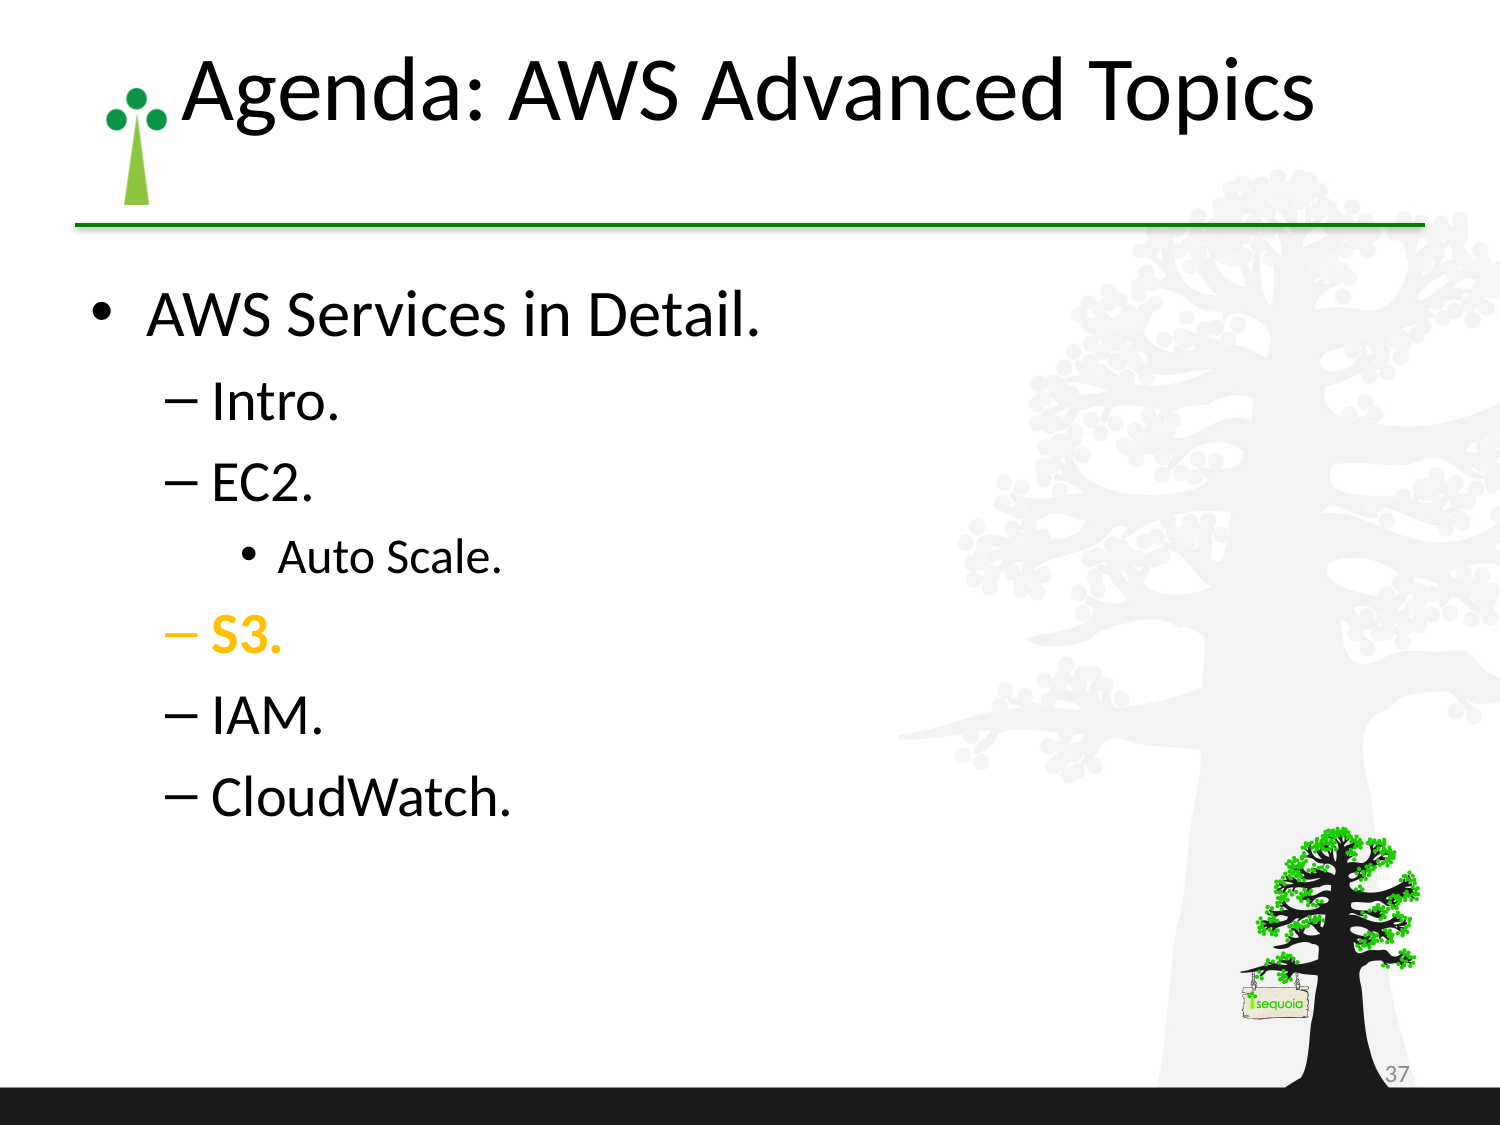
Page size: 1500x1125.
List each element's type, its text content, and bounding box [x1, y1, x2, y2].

list AWS Services in Detail. Intro. EC2. Auto Scale. S3. IAM. CloudWatch. [75, 262, 1425, 1005]
title Agenda: AWS Advanced Topics [74, 44, 1426, 233]
picture [0, 0, 1500, 1125]
slide_number 37 [1074, 1042, 1425, 1103]
